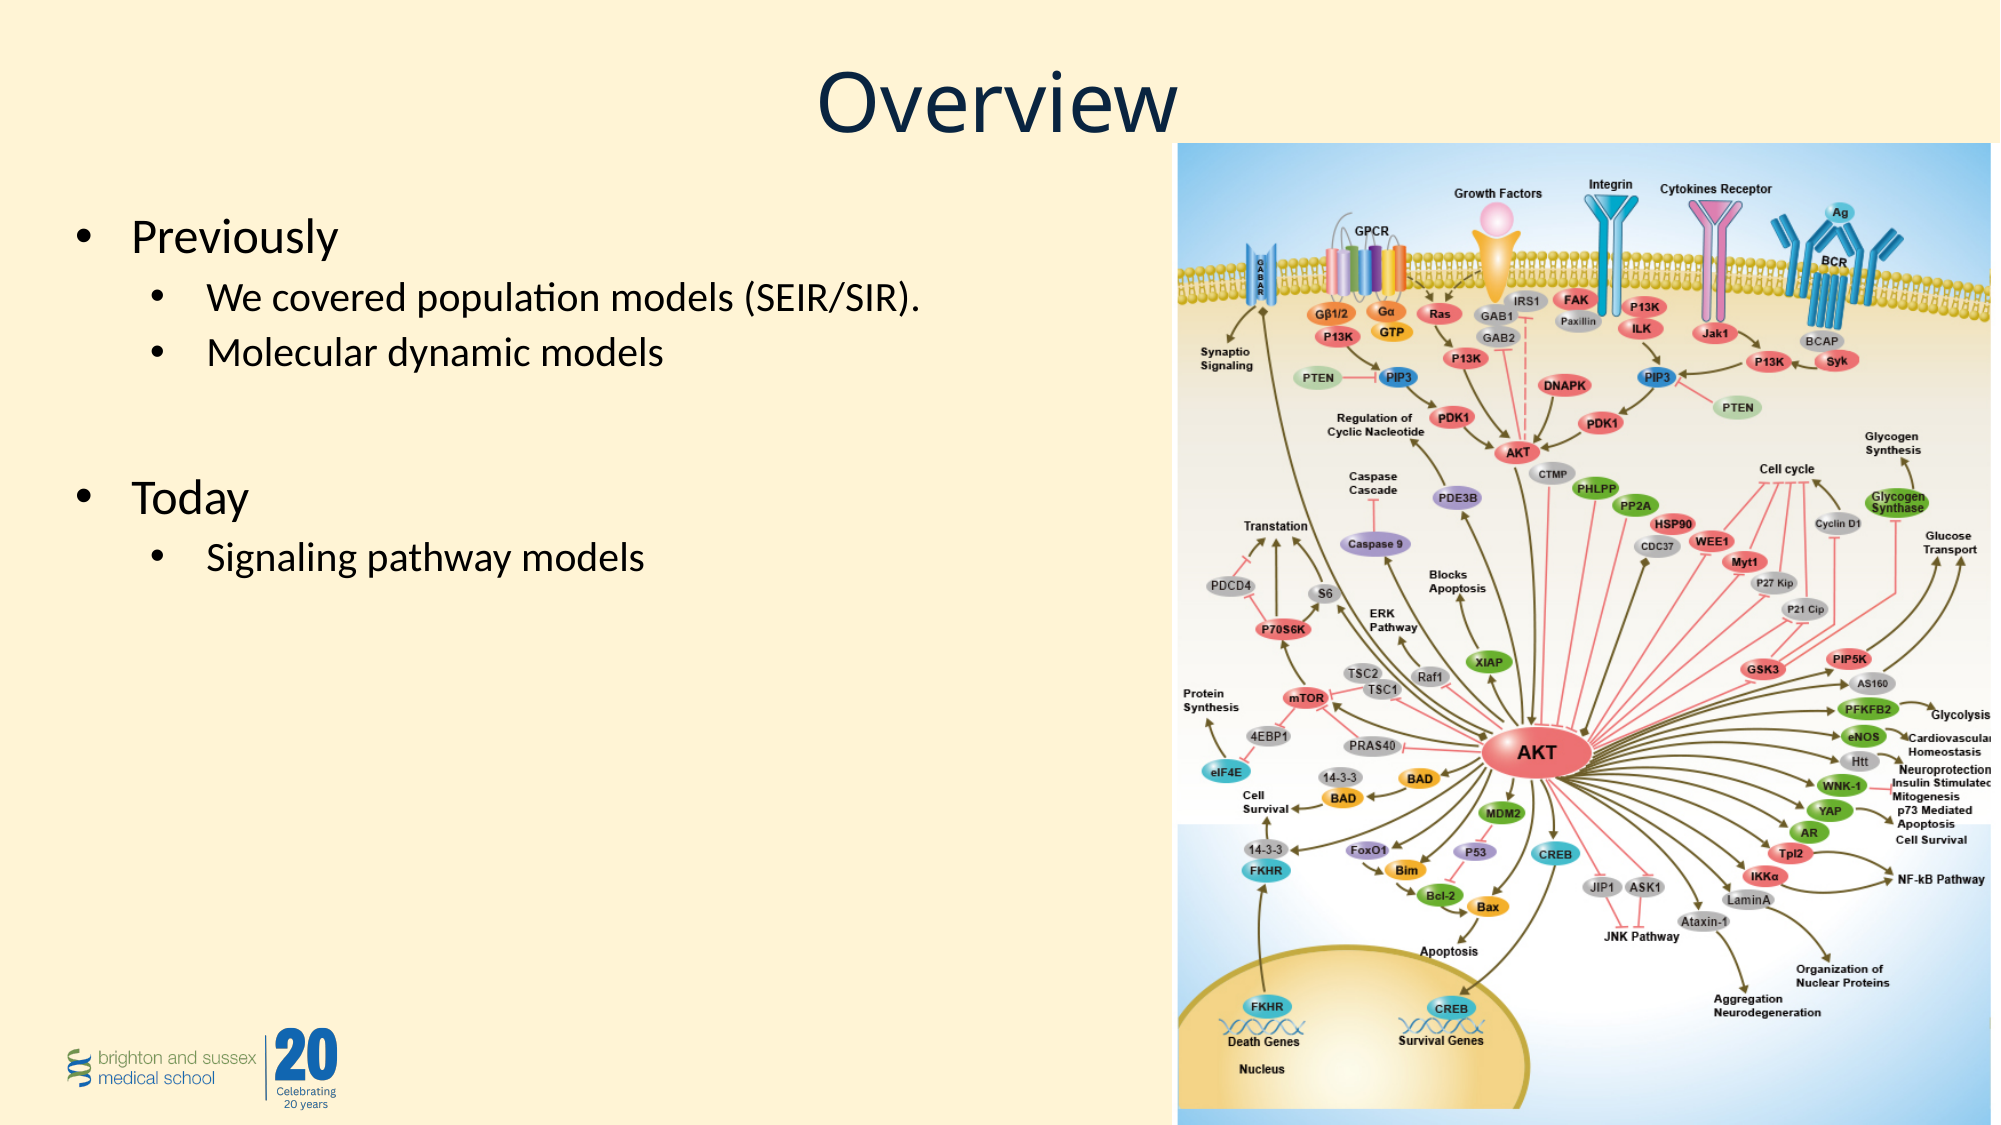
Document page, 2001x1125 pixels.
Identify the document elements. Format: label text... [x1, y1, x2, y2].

picture [60, 1023, 344, 1118]
list Previously We covered population models (SEIR/SIR). Molecular dynamic models Today Signaling pathway models [60, 203, 988, 1014]
title Overview [60, 52, 1935, 184]
picture [1172, 143, 2000, 1125]
